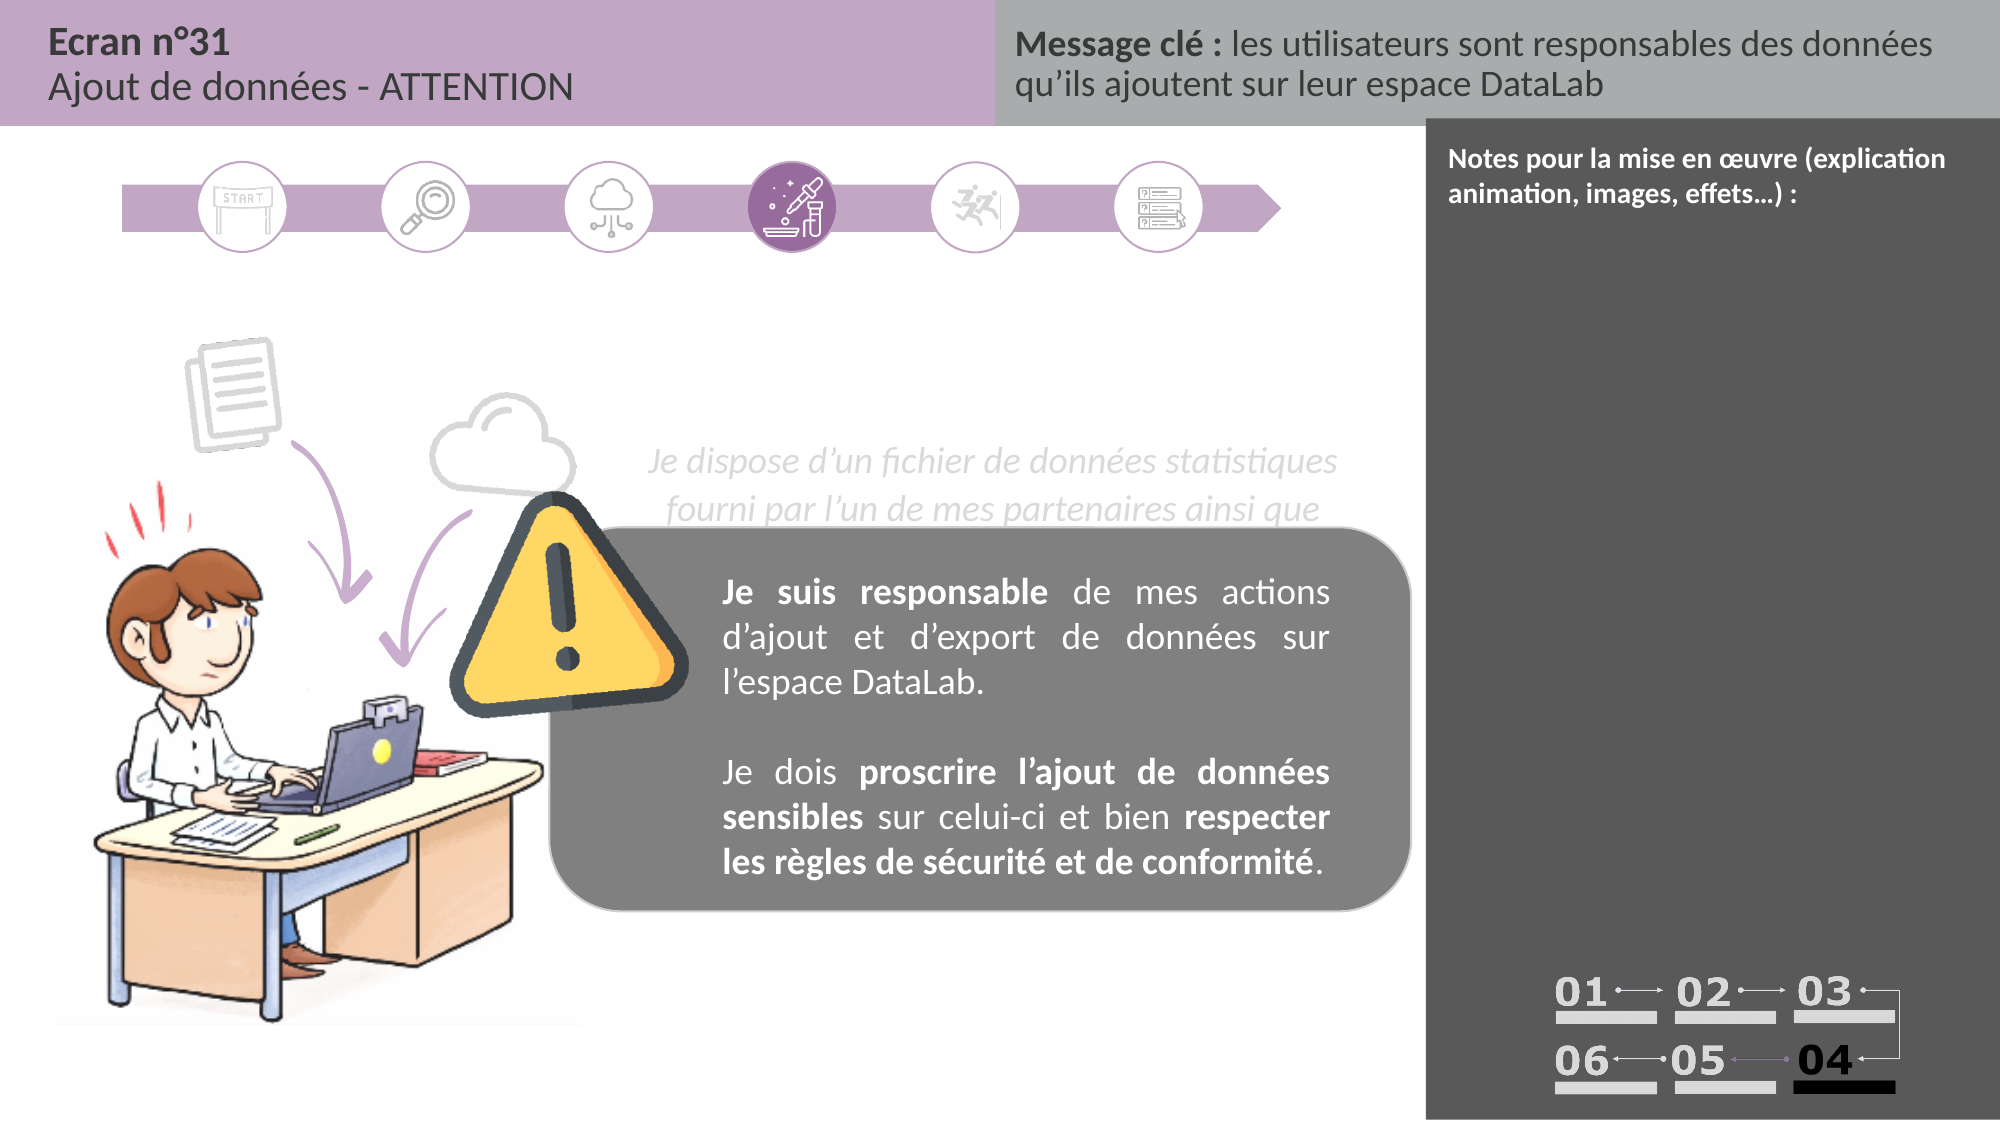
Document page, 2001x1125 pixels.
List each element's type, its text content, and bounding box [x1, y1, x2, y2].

text_box Je suis responsable de mes actions d’ajout et d’export de données sur l’espace DataLab. Je dois proscrire l’ajout de données sensibles sur celui-ci et bien respecter les règles de sécurité et de conformité. [707, 559, 1346, 890]
text_box Notes pour la mise en œuvre (explication animation, images, effets…) : [1433, 131, 1980, 217]
picture [51, 369, 693, 1026]
text_box [1425, 117, 2000, 1121]
list Message clé : les utilisateurs sont responsables des données qu’ils ajoutent sur leur espace DataLab [999, 10, 2000, 119]
title Ecran n°31 Ajout de données - ATTENTION [32, 4, 971, 124]
text_box Je dispose d’un fichier de données statistiques fourni par l’un de mes partenaires ainsi que d’une source de données Open Data que je souhaiterai croisée avec les données qui m’ont été mise à disposition. Je décide de compléter les données de mon espace DataLab avec ces données externes. [614, 425, 1373, 533]
text_box [582, 526, 1413, 913]
picture [1529, 953, 1900, 1107]
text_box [122, 161, 1282, 253]
text_box [1442, 239, 1980, 1091]
text_box [290, 440, 327, 475]
picture [178, 340, 286, 449]
